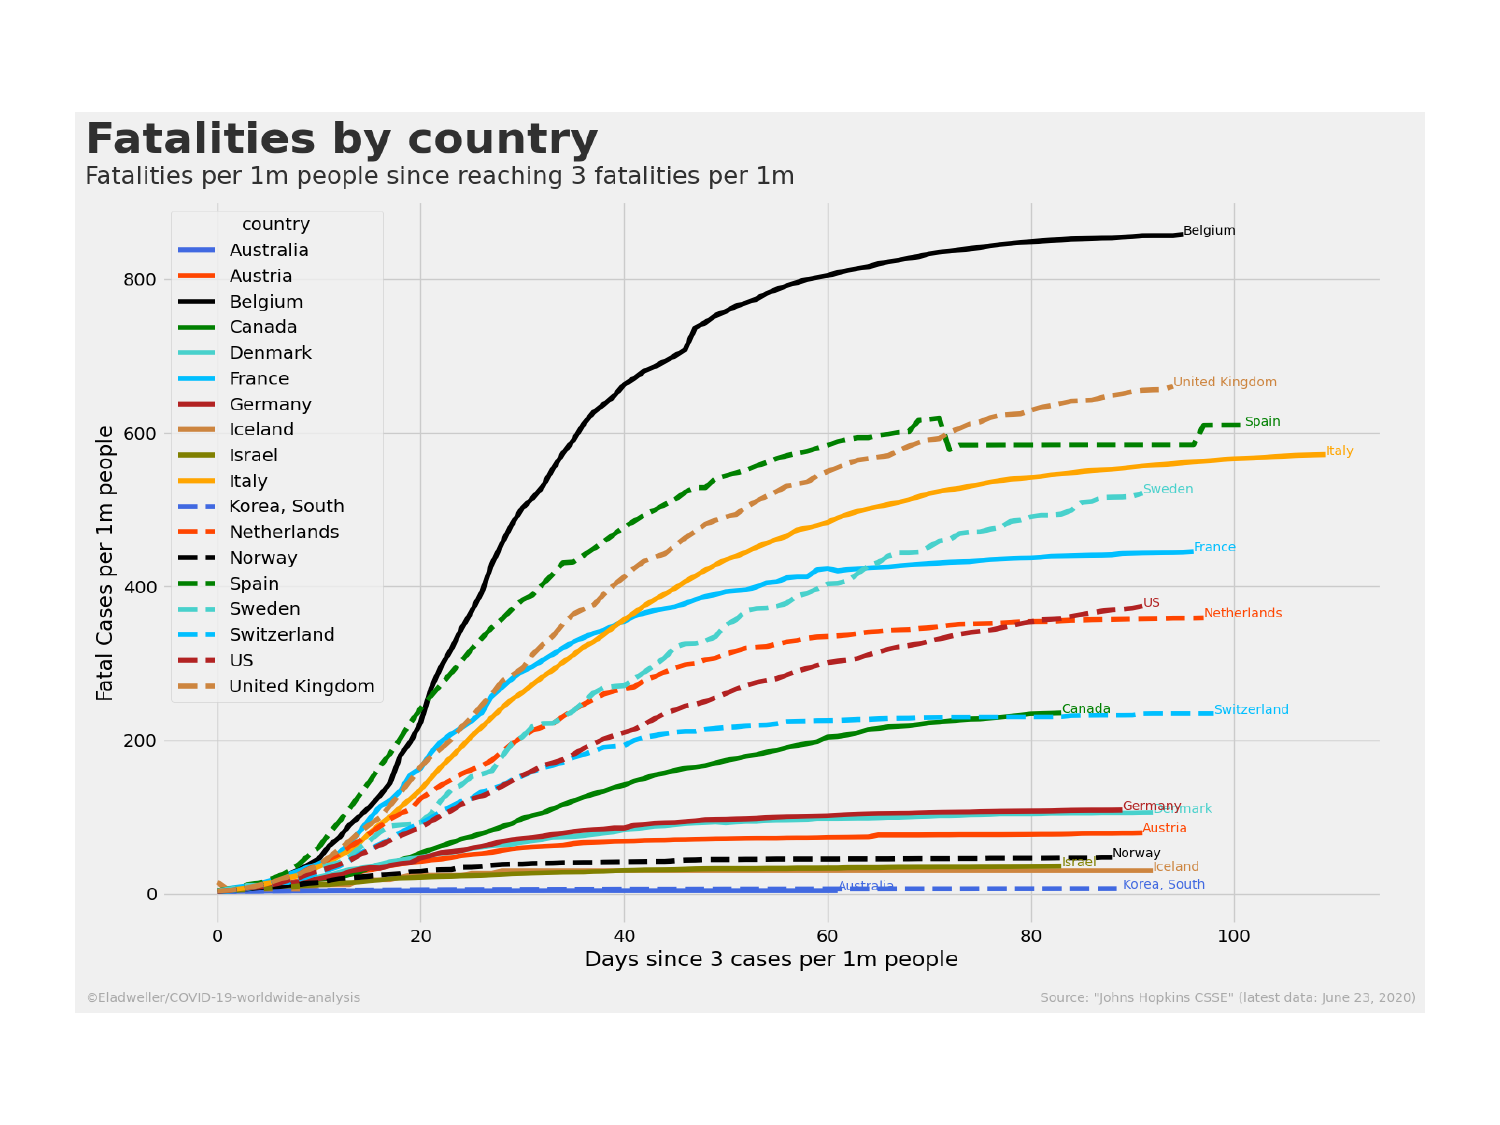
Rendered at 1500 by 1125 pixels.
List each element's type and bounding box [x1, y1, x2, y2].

picture [74, 112, 1426, 1013]
